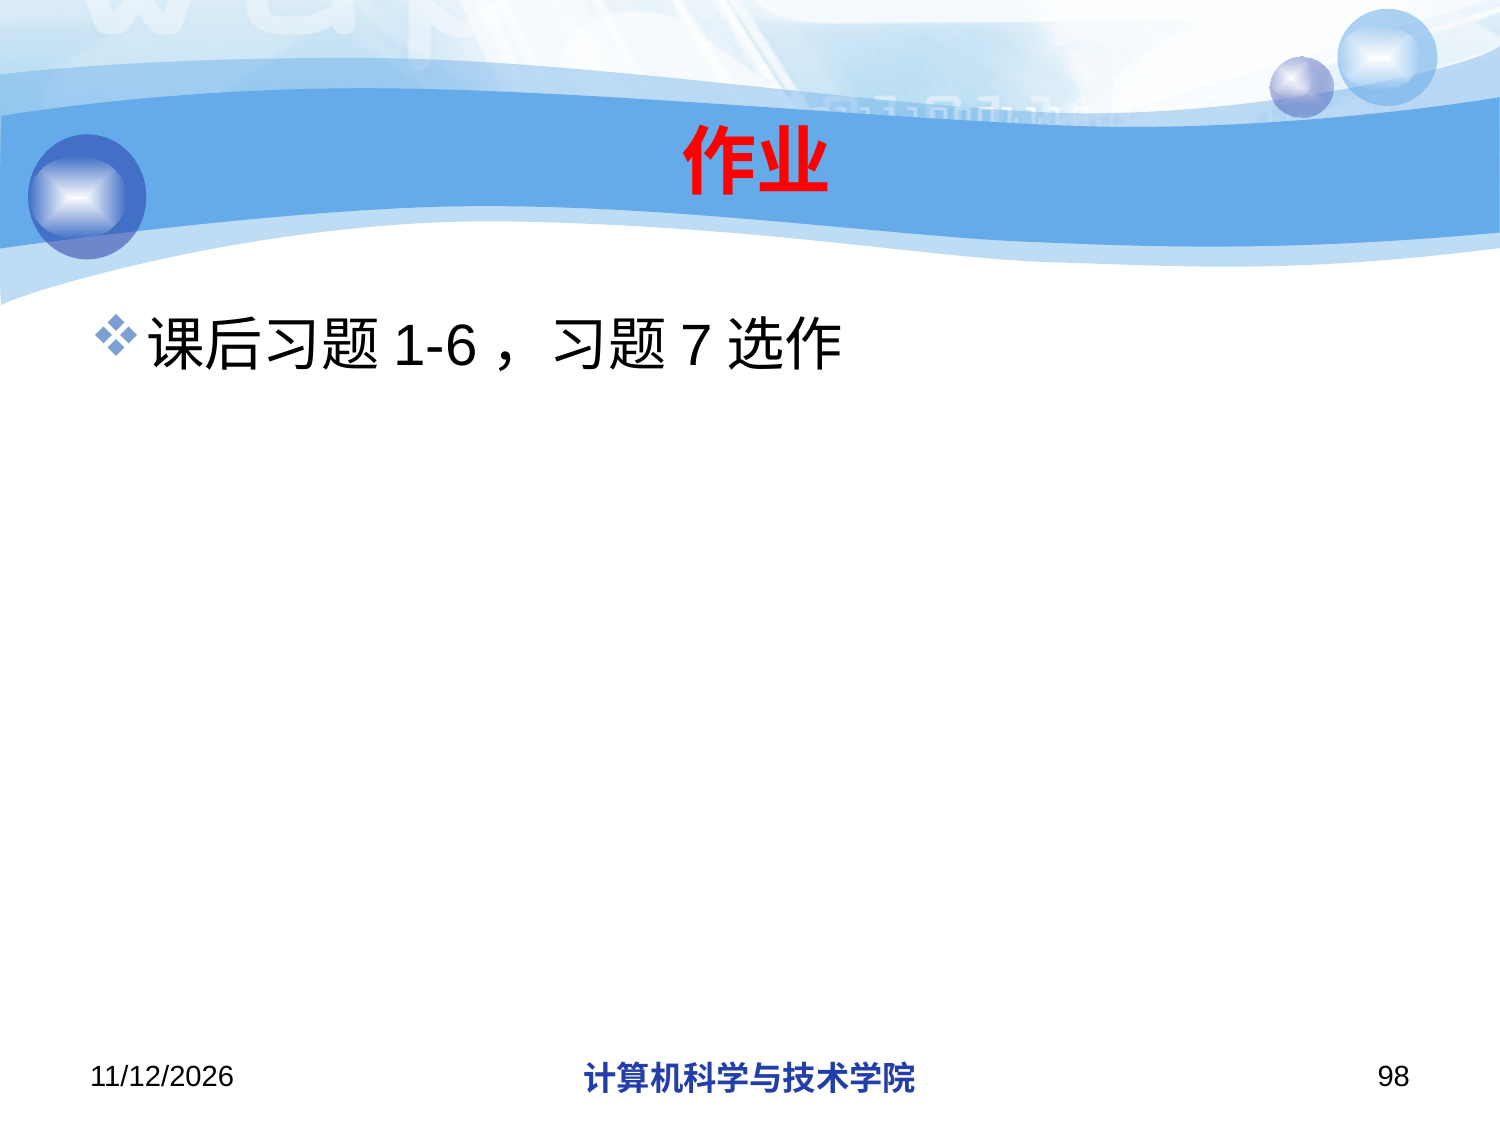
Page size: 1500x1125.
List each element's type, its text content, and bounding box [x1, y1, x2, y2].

picture [0, 0, 1500, 112]
footer 计算机科学与技术学院 [512, 1049, 988, 1103]
list 课后习题1-6，习题7选作 [74, 299, 1426, 1038]
slide_number 98 [1074, 1049, 1426, 1103]
title 作业 [149, 112, 1363, 206]
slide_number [74, 1049, 426, 1103]
